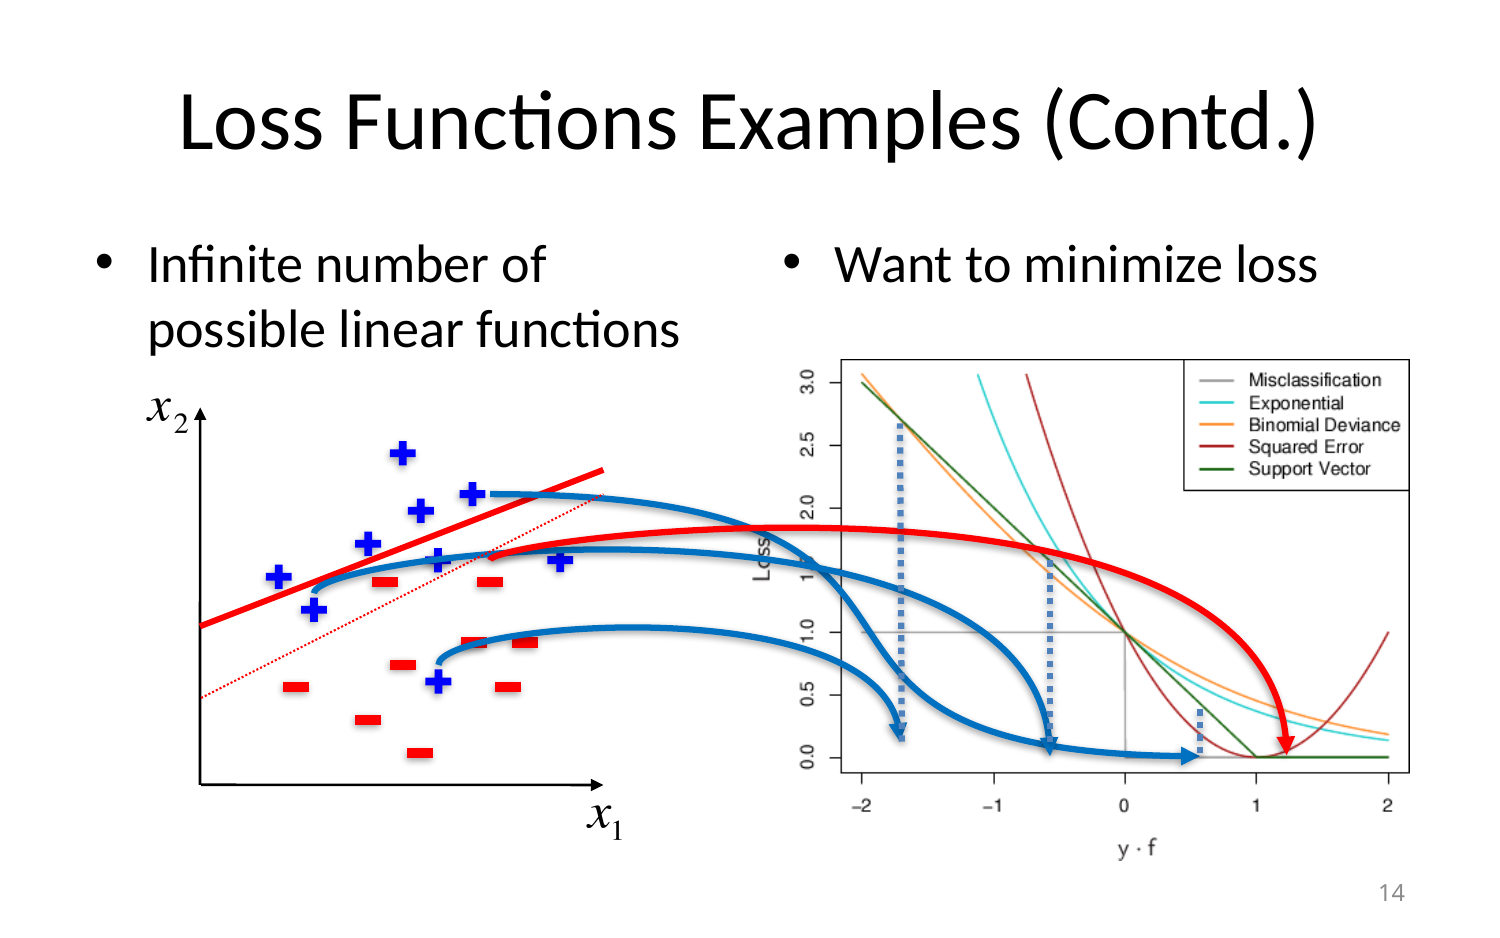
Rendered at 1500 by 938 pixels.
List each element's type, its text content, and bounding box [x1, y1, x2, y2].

title Loss Functions Examples (Contd.) [75, 37, 1425, 194]
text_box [899, 423, 1201, 754]
list Want to minimize loss [762, 218, 1425, 838]
picture [752, 358, 1410, 861]
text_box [326, 481, 895, 757]
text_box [137, 379, 626, 844]
list Infinite number of possible linear functions [75, 218, 738, 838]
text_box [1203, 481, 1287, 757]
slide_number 14 [1074, 868, 1425, 919]
